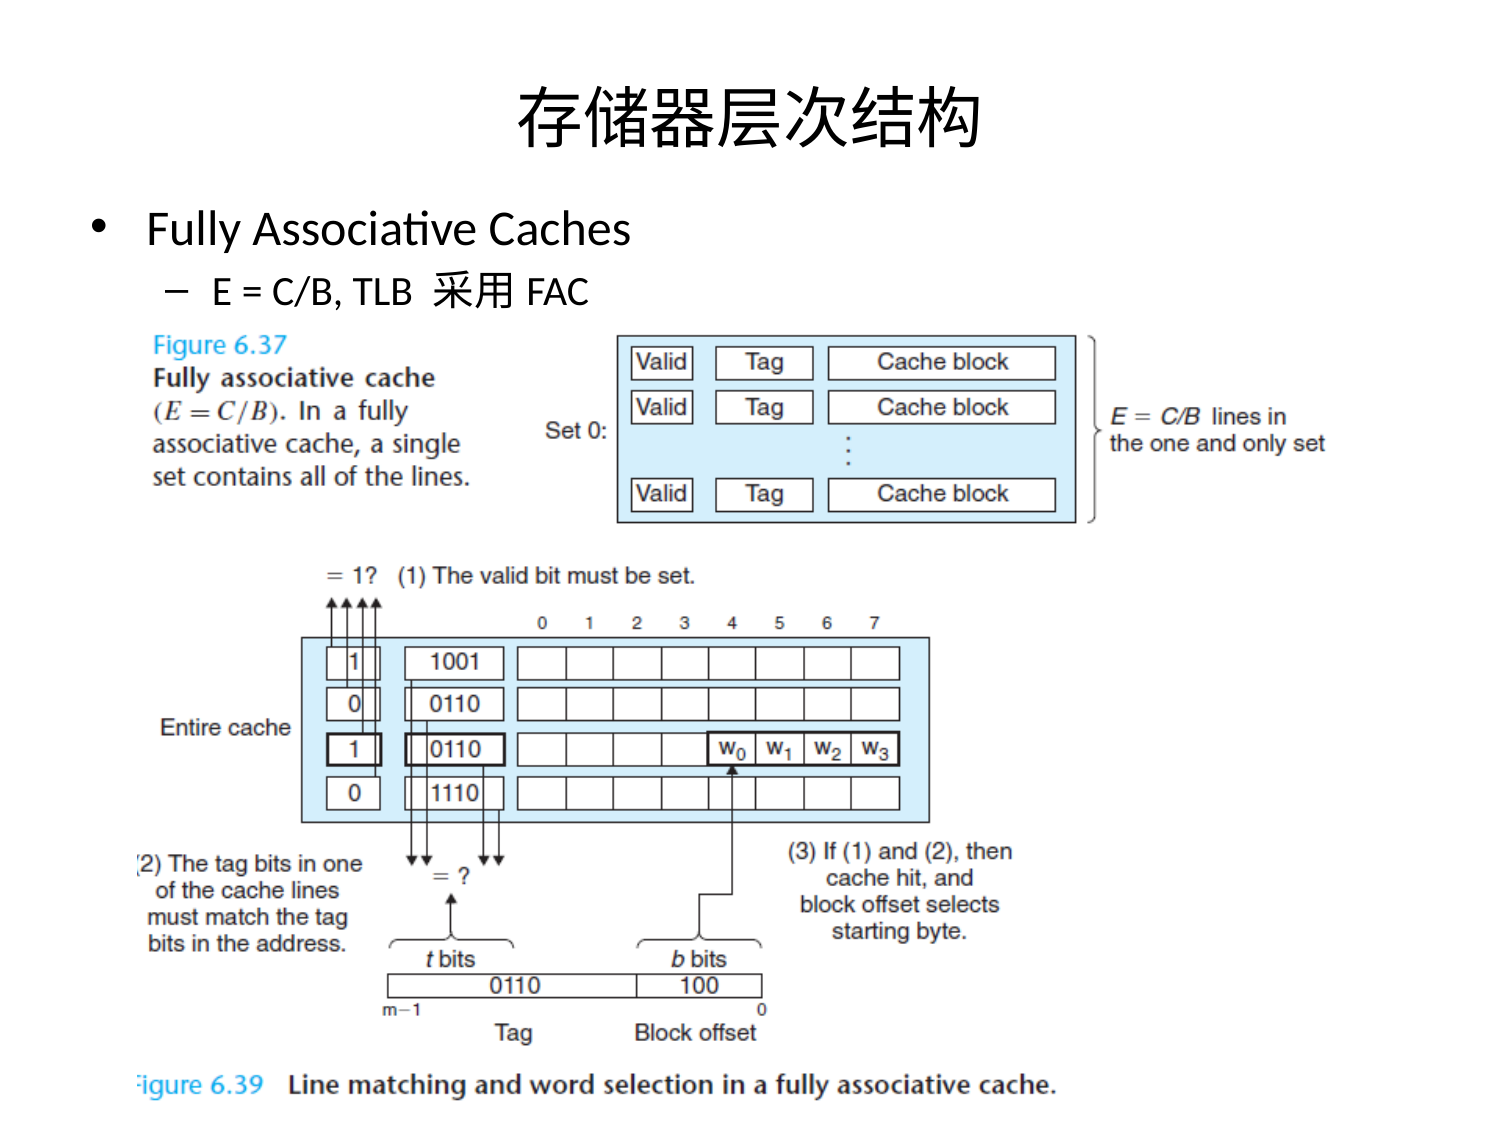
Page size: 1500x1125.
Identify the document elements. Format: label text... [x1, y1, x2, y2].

picture [134, 326, 1344, 534]
list Fully Associative Caches E = C/B, TLB 采用FAC [75, 187, 1425, 1100]
picture [137, 562, 1068, 1102]
title 存储器层次结构 [75, 45, 1425, 187]
